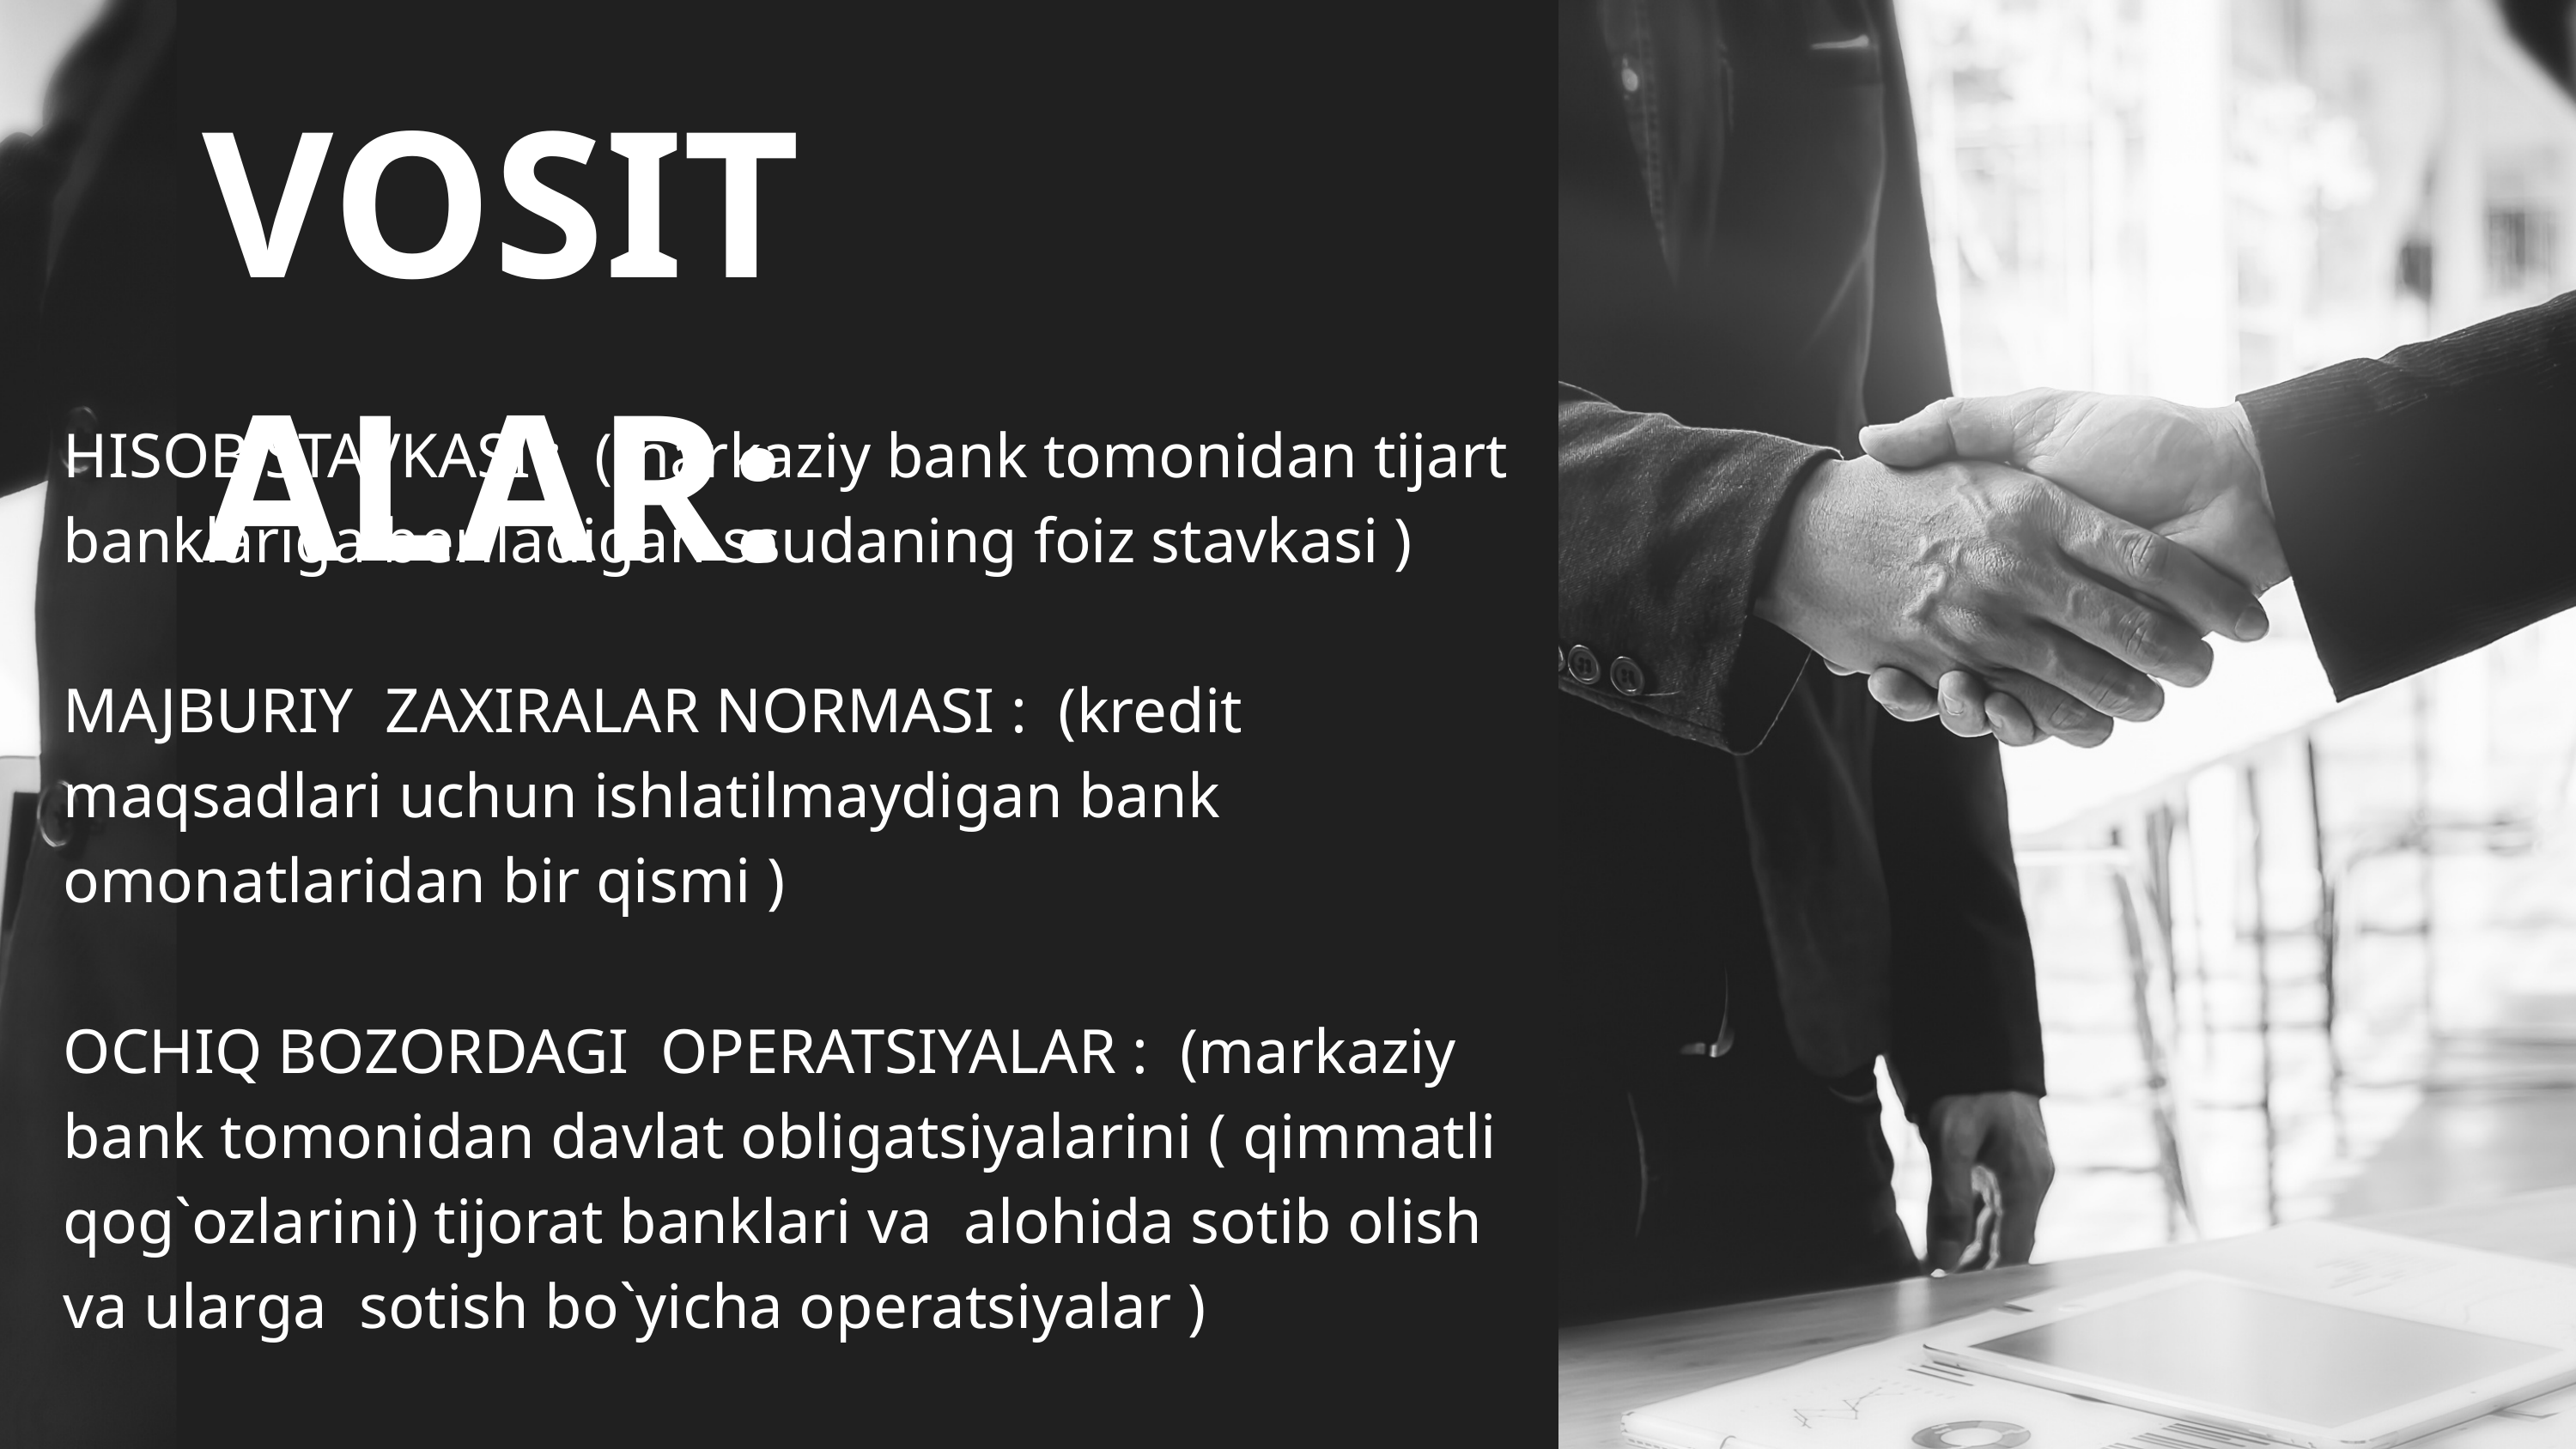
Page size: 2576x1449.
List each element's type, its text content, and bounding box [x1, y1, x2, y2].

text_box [1558, 0, 2576, 1449]
text_box VOSITALAR: [202, 34, 788, 403]
text_box HISOB STAVKASI : (markaziy bank tomonidan tijart banklariga beriladigan ssudaning foiz stavkasi ) MAJBURIY ZAXIRALAR NORMASI : (kredit maqsadlari uchun ishlatilmaydigan bank omonatlaridan bir qismi ) OCHIQ BOZORDAGI OPERATSIYALAR : (markaziy bank tomonidan davlat obligatsiyalarini ( qimmatli qog`ozlarini) tijorat banklari va alohida sotib olish va ularga sotish bo`yicha operatsiyalar ) [183, 403, 1513, 1341]
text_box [0, 0, 177, 1449]
